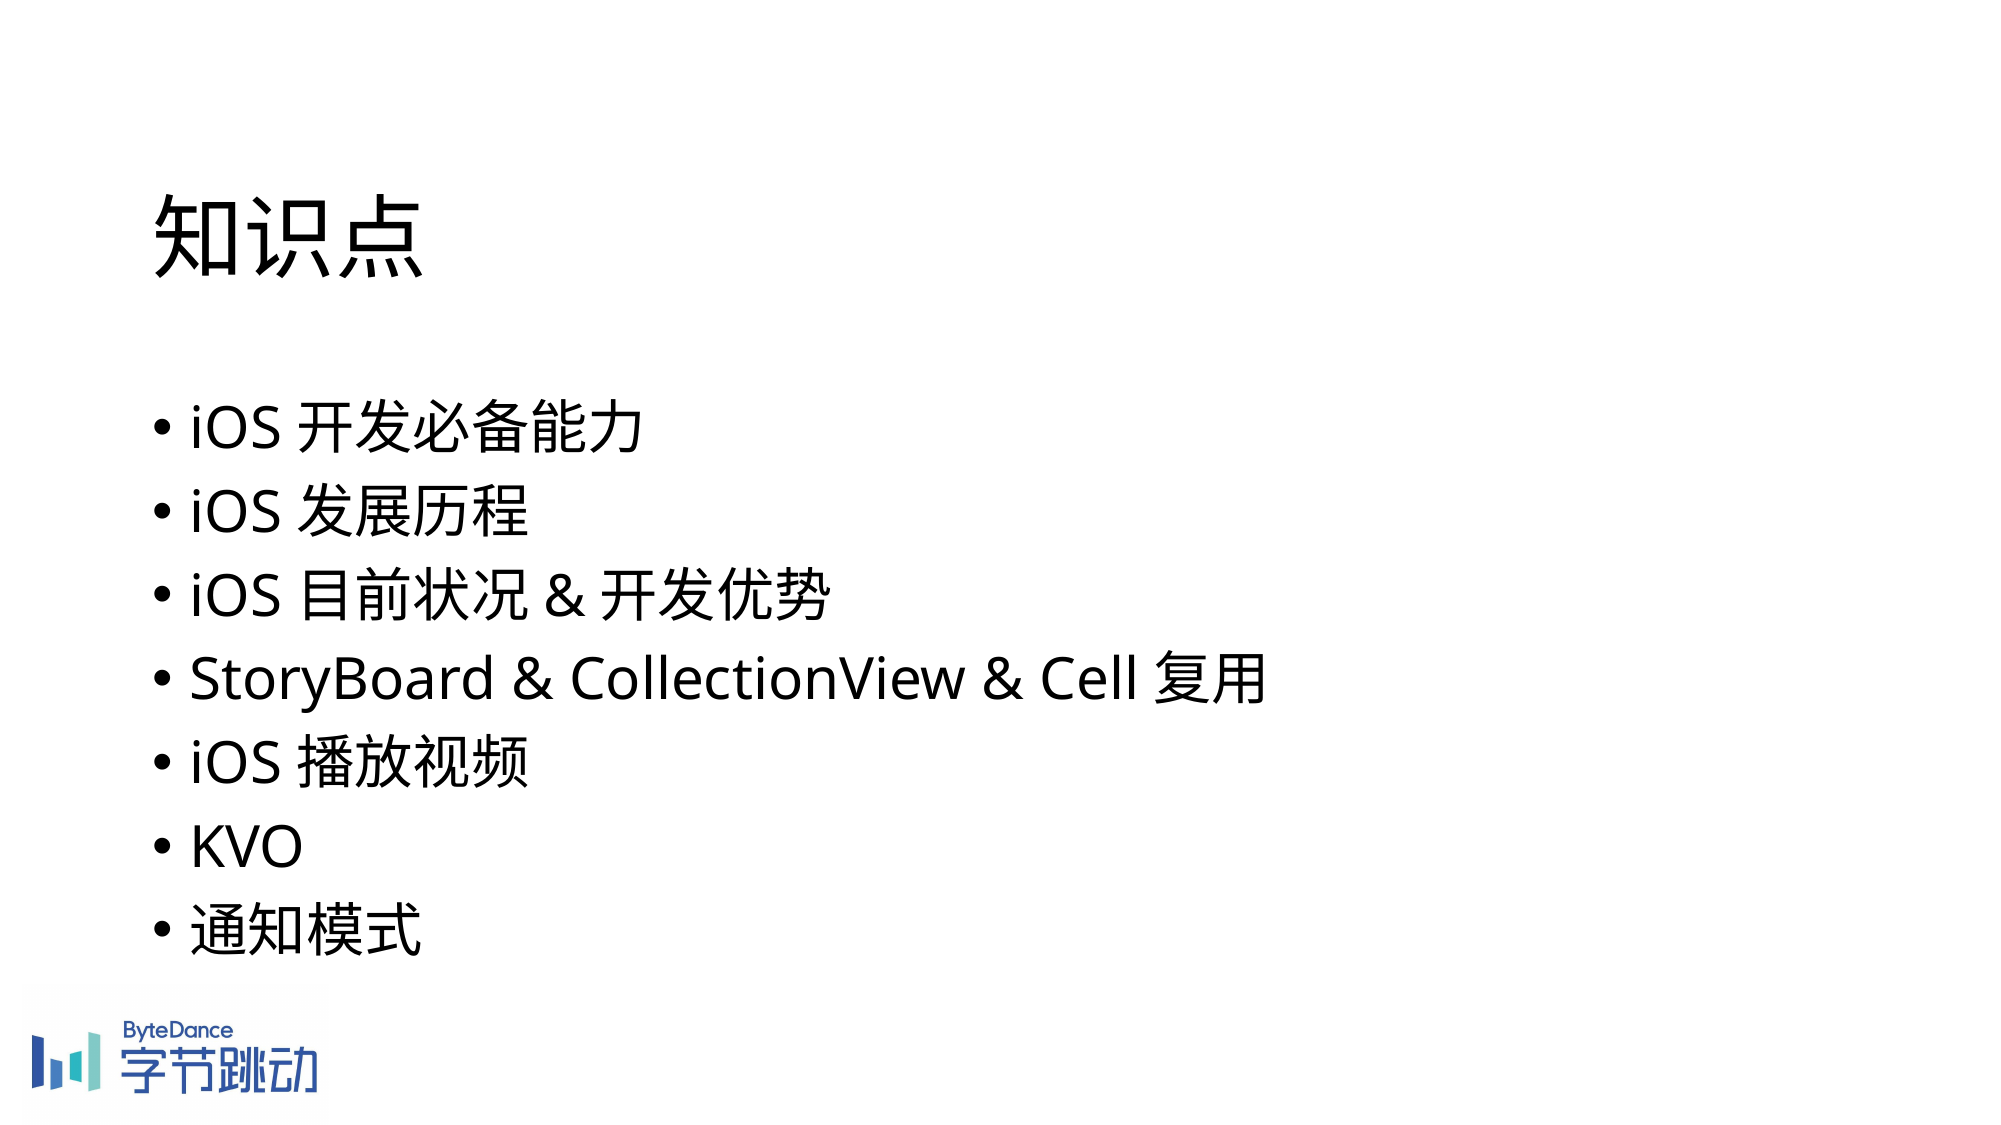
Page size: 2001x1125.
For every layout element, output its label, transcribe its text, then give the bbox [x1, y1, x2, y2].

picture [22, 984, 329, 1125]
text_box iOS开发必备能力 iOS发展历程 iOS目前状况&开发优势 StoryBoard & CollectionView & Cell复用 iOS播放视频 KVO 通知模式 [137, 300, 1863, 1014]
text_box 知识点 [137, 184, 1863, 300]
